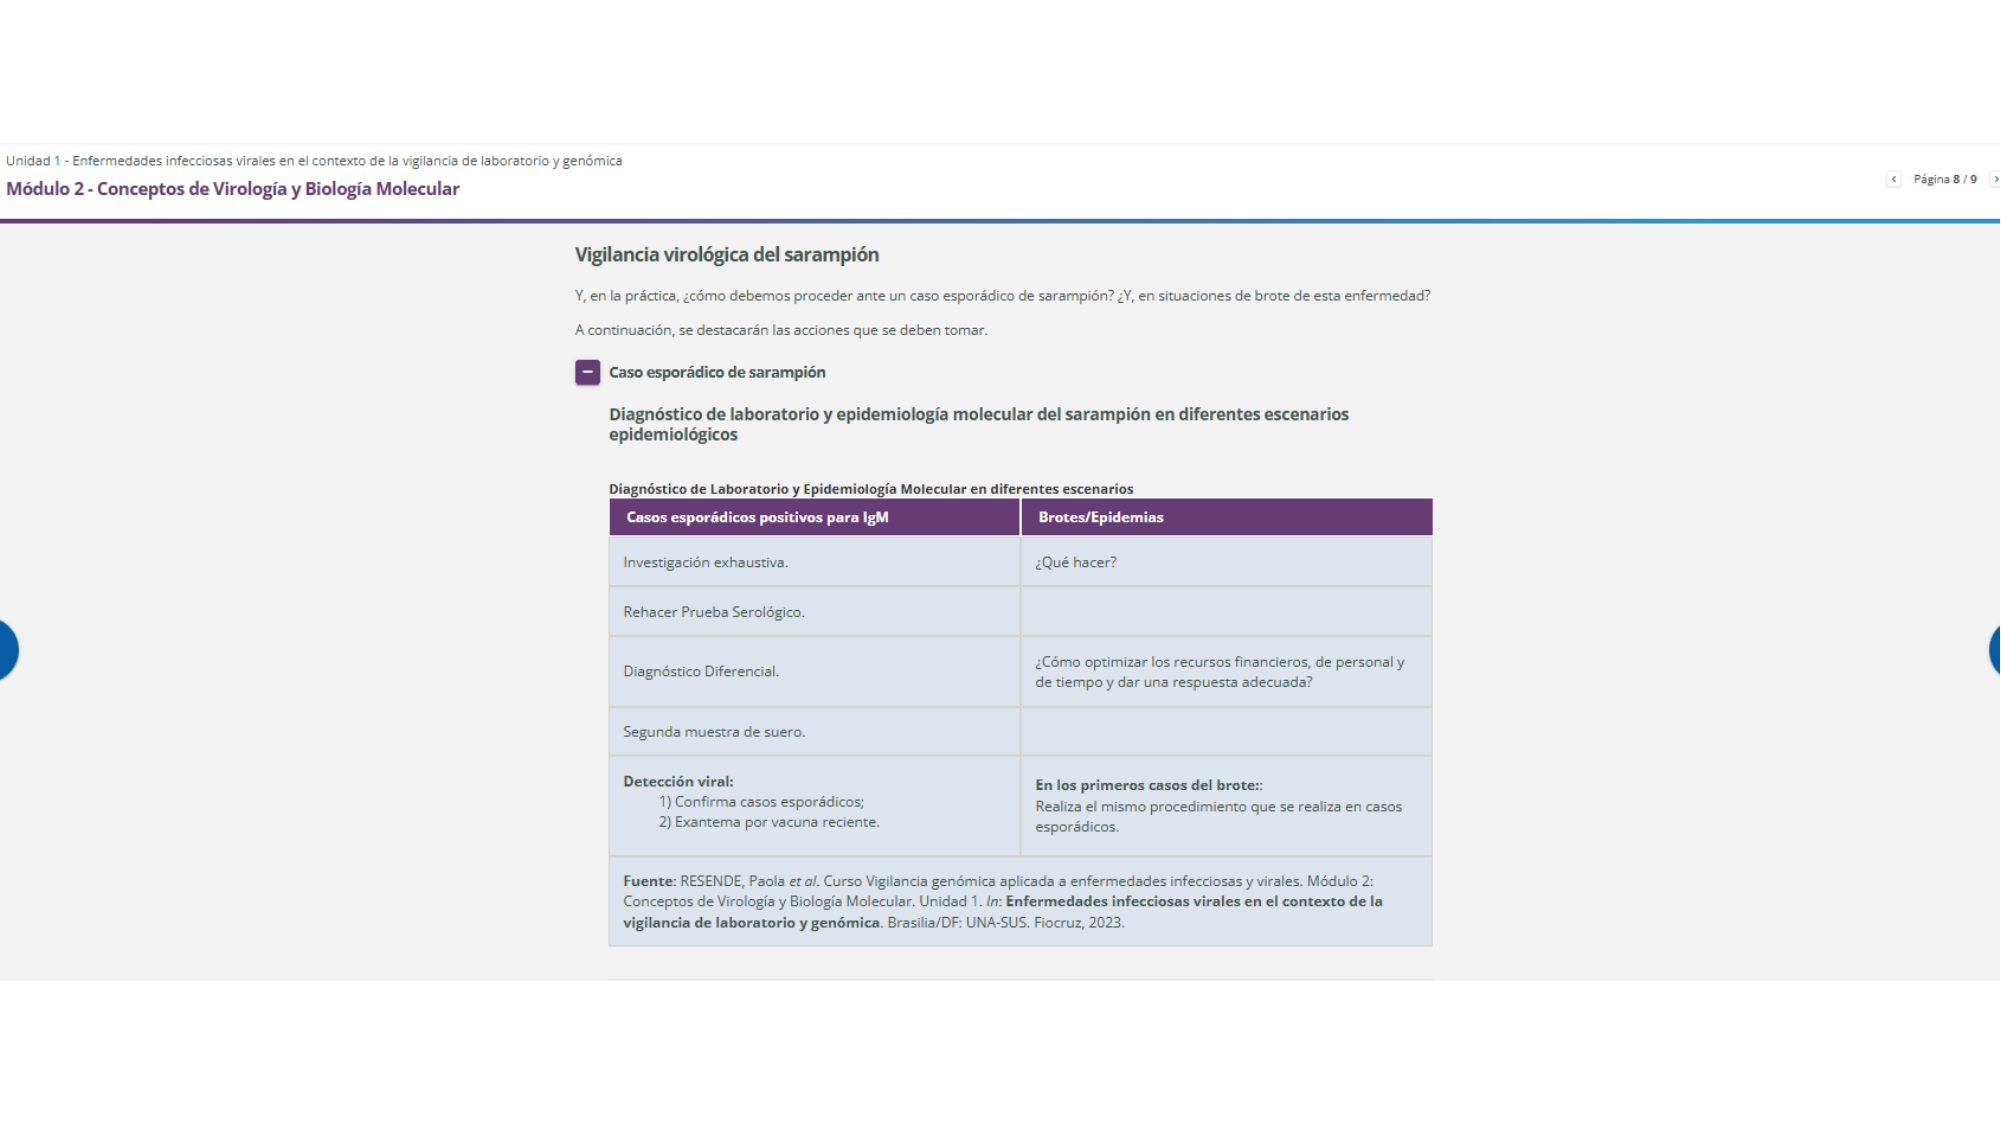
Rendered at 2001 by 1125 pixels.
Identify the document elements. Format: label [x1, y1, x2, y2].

picture [0, 143, 2000, 982]
